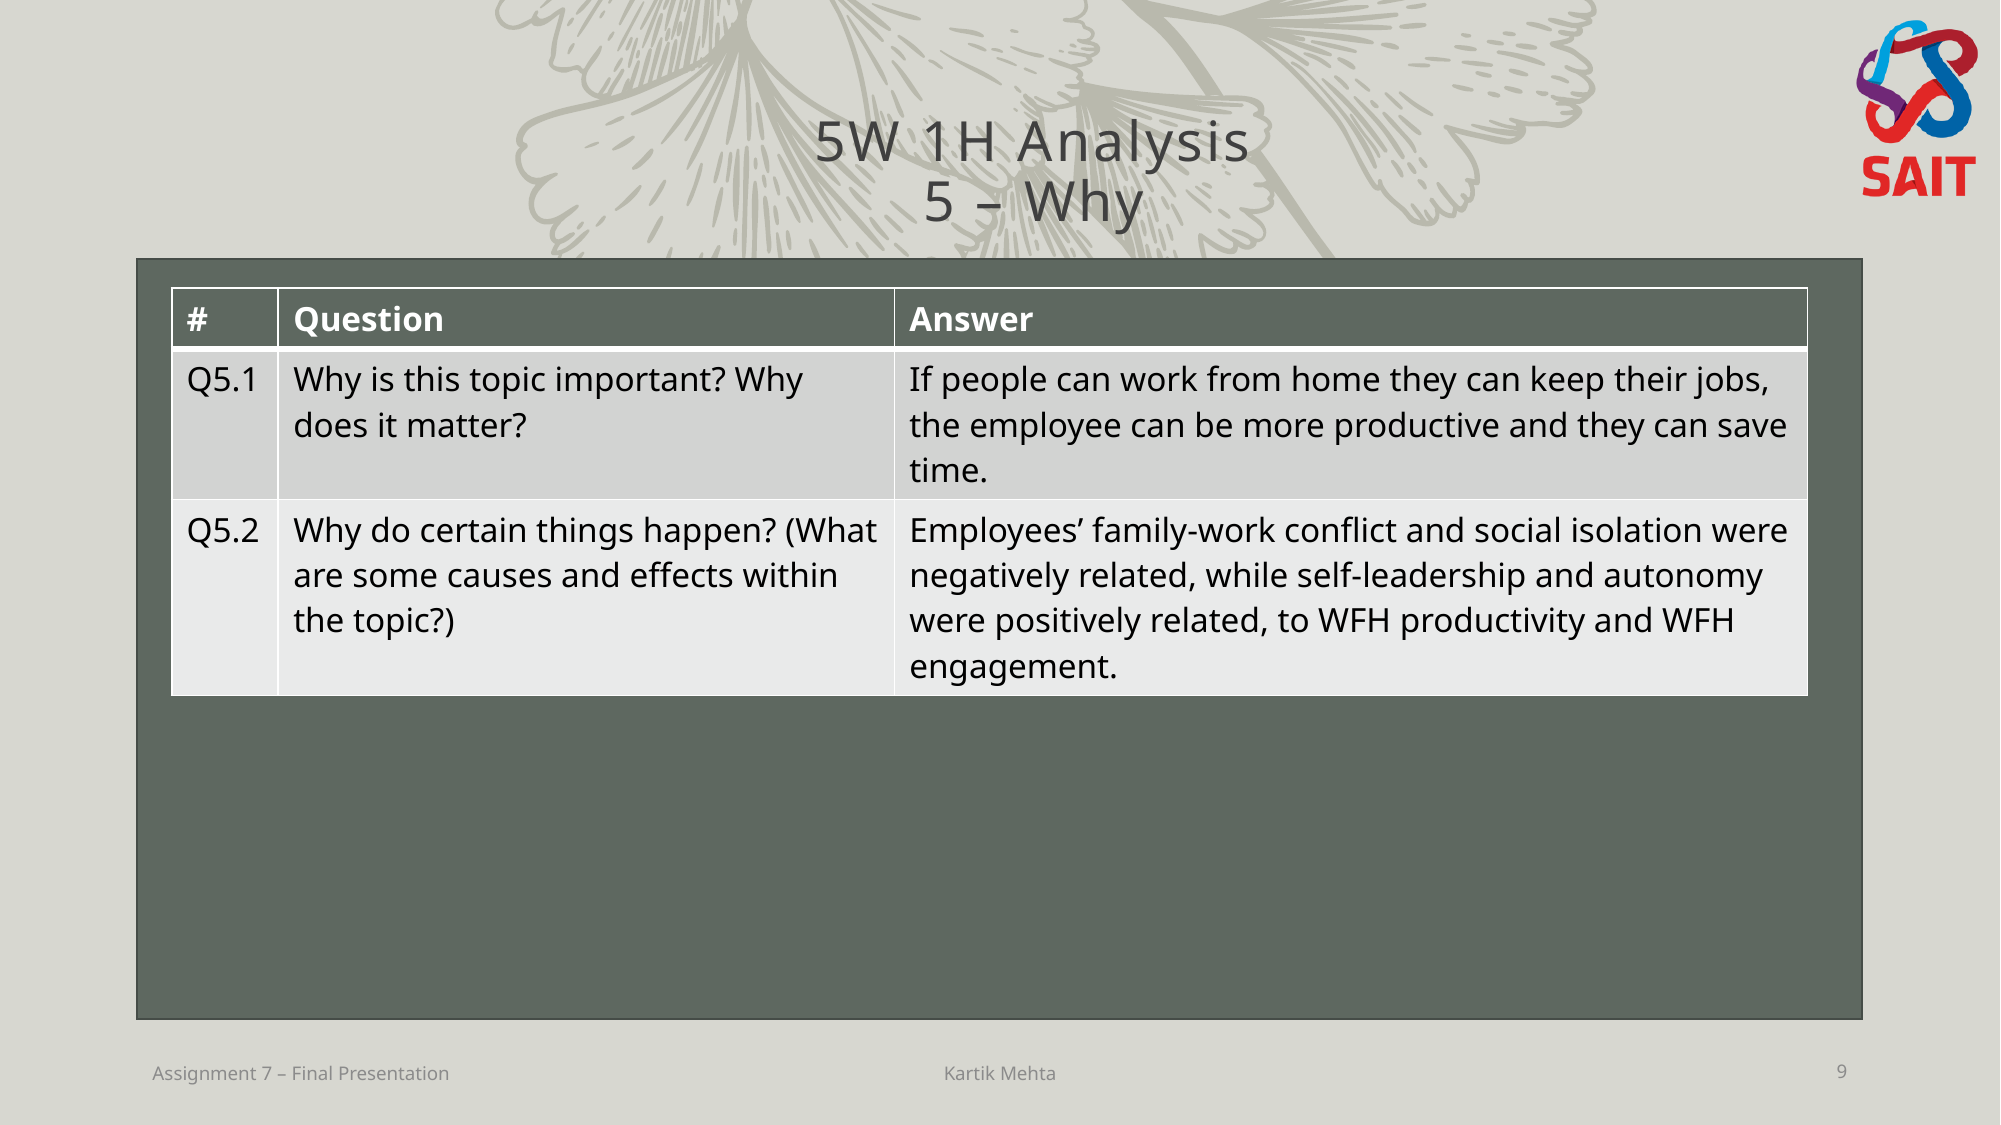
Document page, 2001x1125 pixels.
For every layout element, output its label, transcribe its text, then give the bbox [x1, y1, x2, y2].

table_cell Why do certain things happen? (What are some causes and effects within the topic?) [279, 500, 894, 695]
table_cell Why is this topic important? Why does it matter? [279, 352, 894, 499]
picture [1832, 0, 2000, 211]
table_header Answer [895, 289, 1807, 346]
footer Kartik Mehta [662, 1042, 1338, 1103]
table_header # [173, 289, 277, 346]
table_cell Q5.1 [173, 352, 277, 499]
table_cell Q5.2 [173, 500, 277, 695]
title 5W 1H Analysis 5 – Why [171, 106, 1897, 242]
text_box [136, 258, 1863, 1020]
slide_number Assignment 7 – Final Presentation [137, 1042, 588, 1103]
slide_number 9 [1412, 1042, 1863, 1103]
table_header Question [279, 289, 894, 346]
table_cell Employees’ family-work conflict and social isolation were negatively related, while self-leadership and autonomy were positively related, to WFH productivity and WFH engagement. [895, 500, 1807, 695]
table_cell If people can work from home they can keep their jobs, the employee can be more productive and they can save time. [895, 352, 1807, 499]
